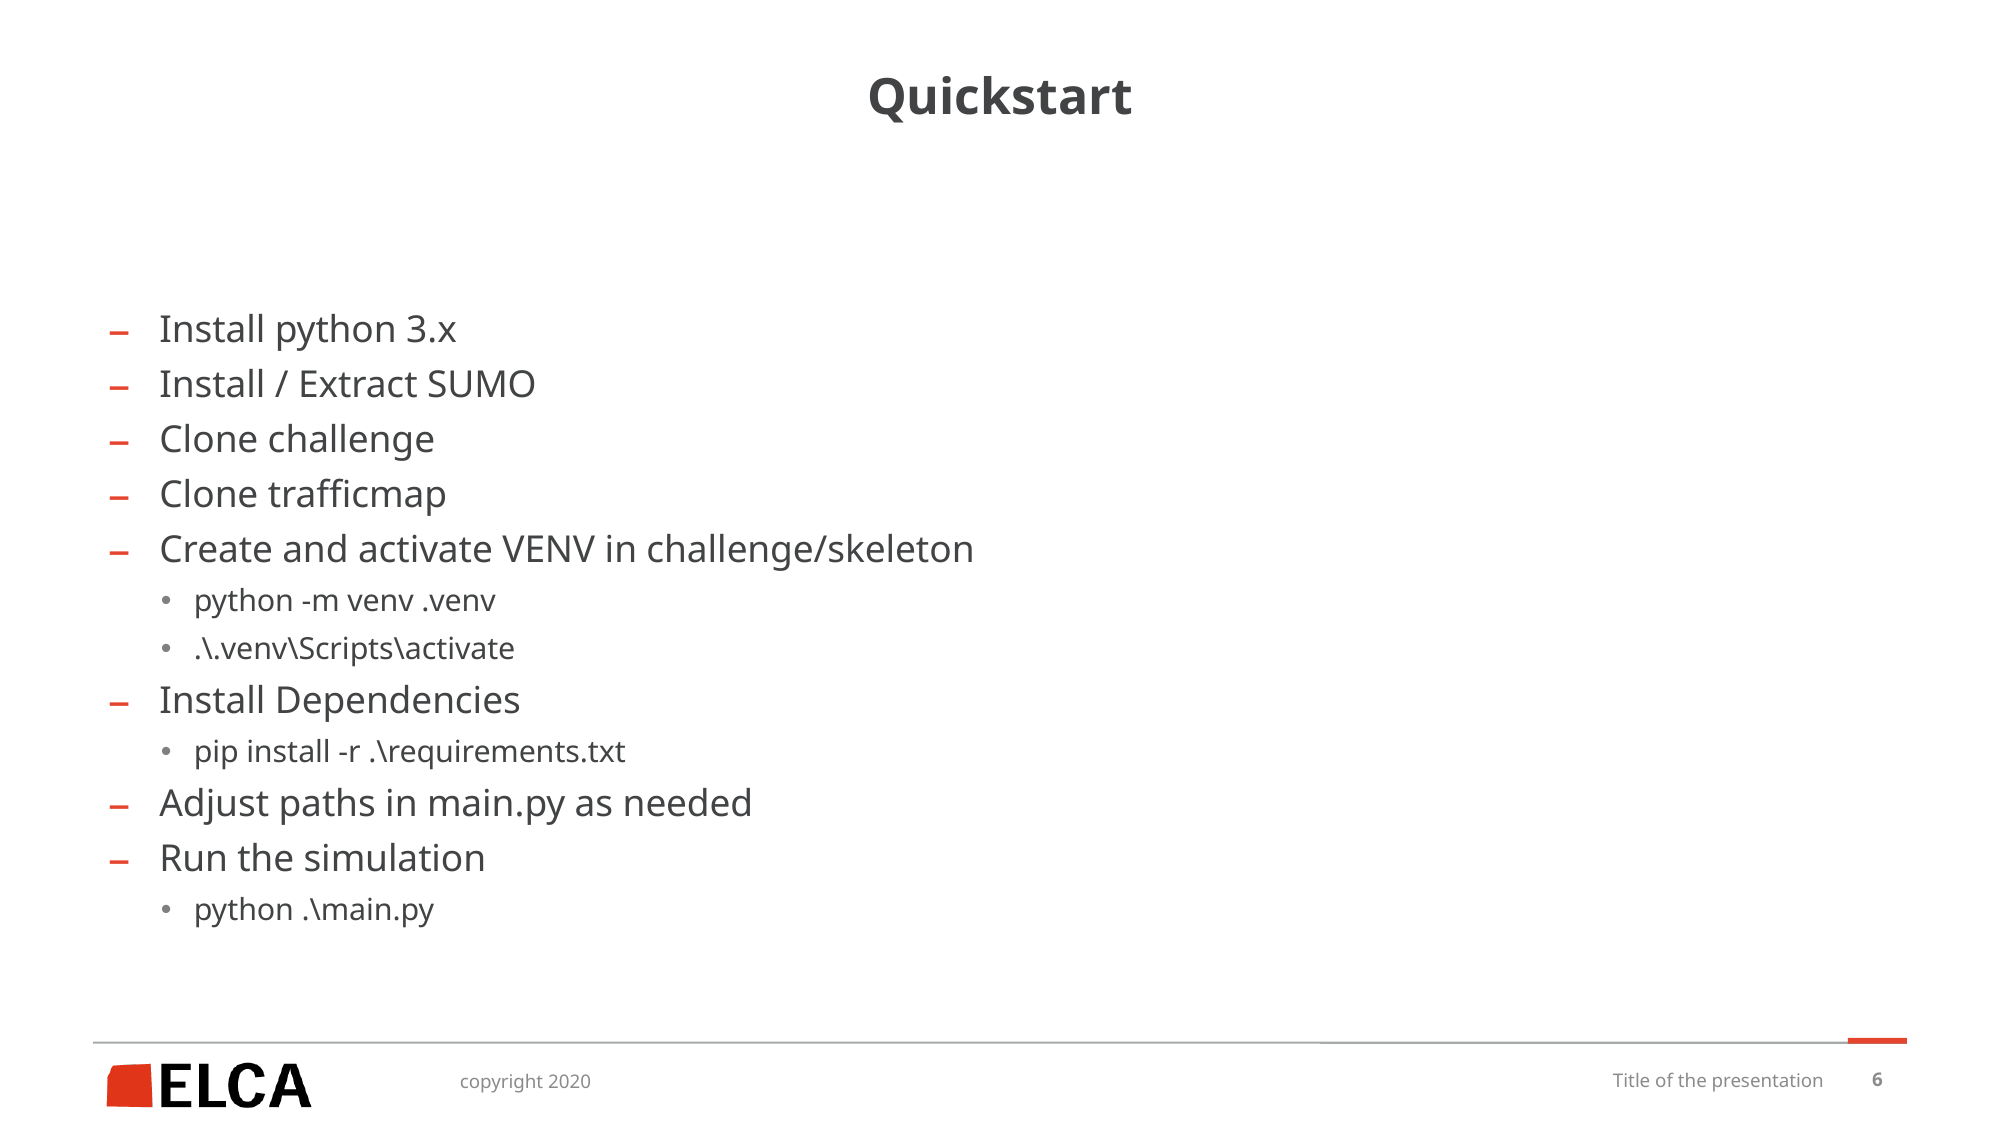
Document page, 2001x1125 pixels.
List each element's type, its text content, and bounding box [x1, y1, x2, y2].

footer Title of the presentation [418, 1058, 1853, 1104]
picture [102, 1058, 315, 1111]
title Quickstart [93, 51, 1907, 144]
slide_number 6 [1847, 1058, 1907, 1102]
list Install python 3.x Install / Extract SUMO Clone challenge Clone trafficmap Create and activate VENV in challenge/skeleton python -m venv .venv .\.venv\Scripts\activate Install Dependencies pip install -r .\requirements.txt Adjust paths in main.py as needed Run the simulation python .\main.py [93, 302, 1907, 941]
